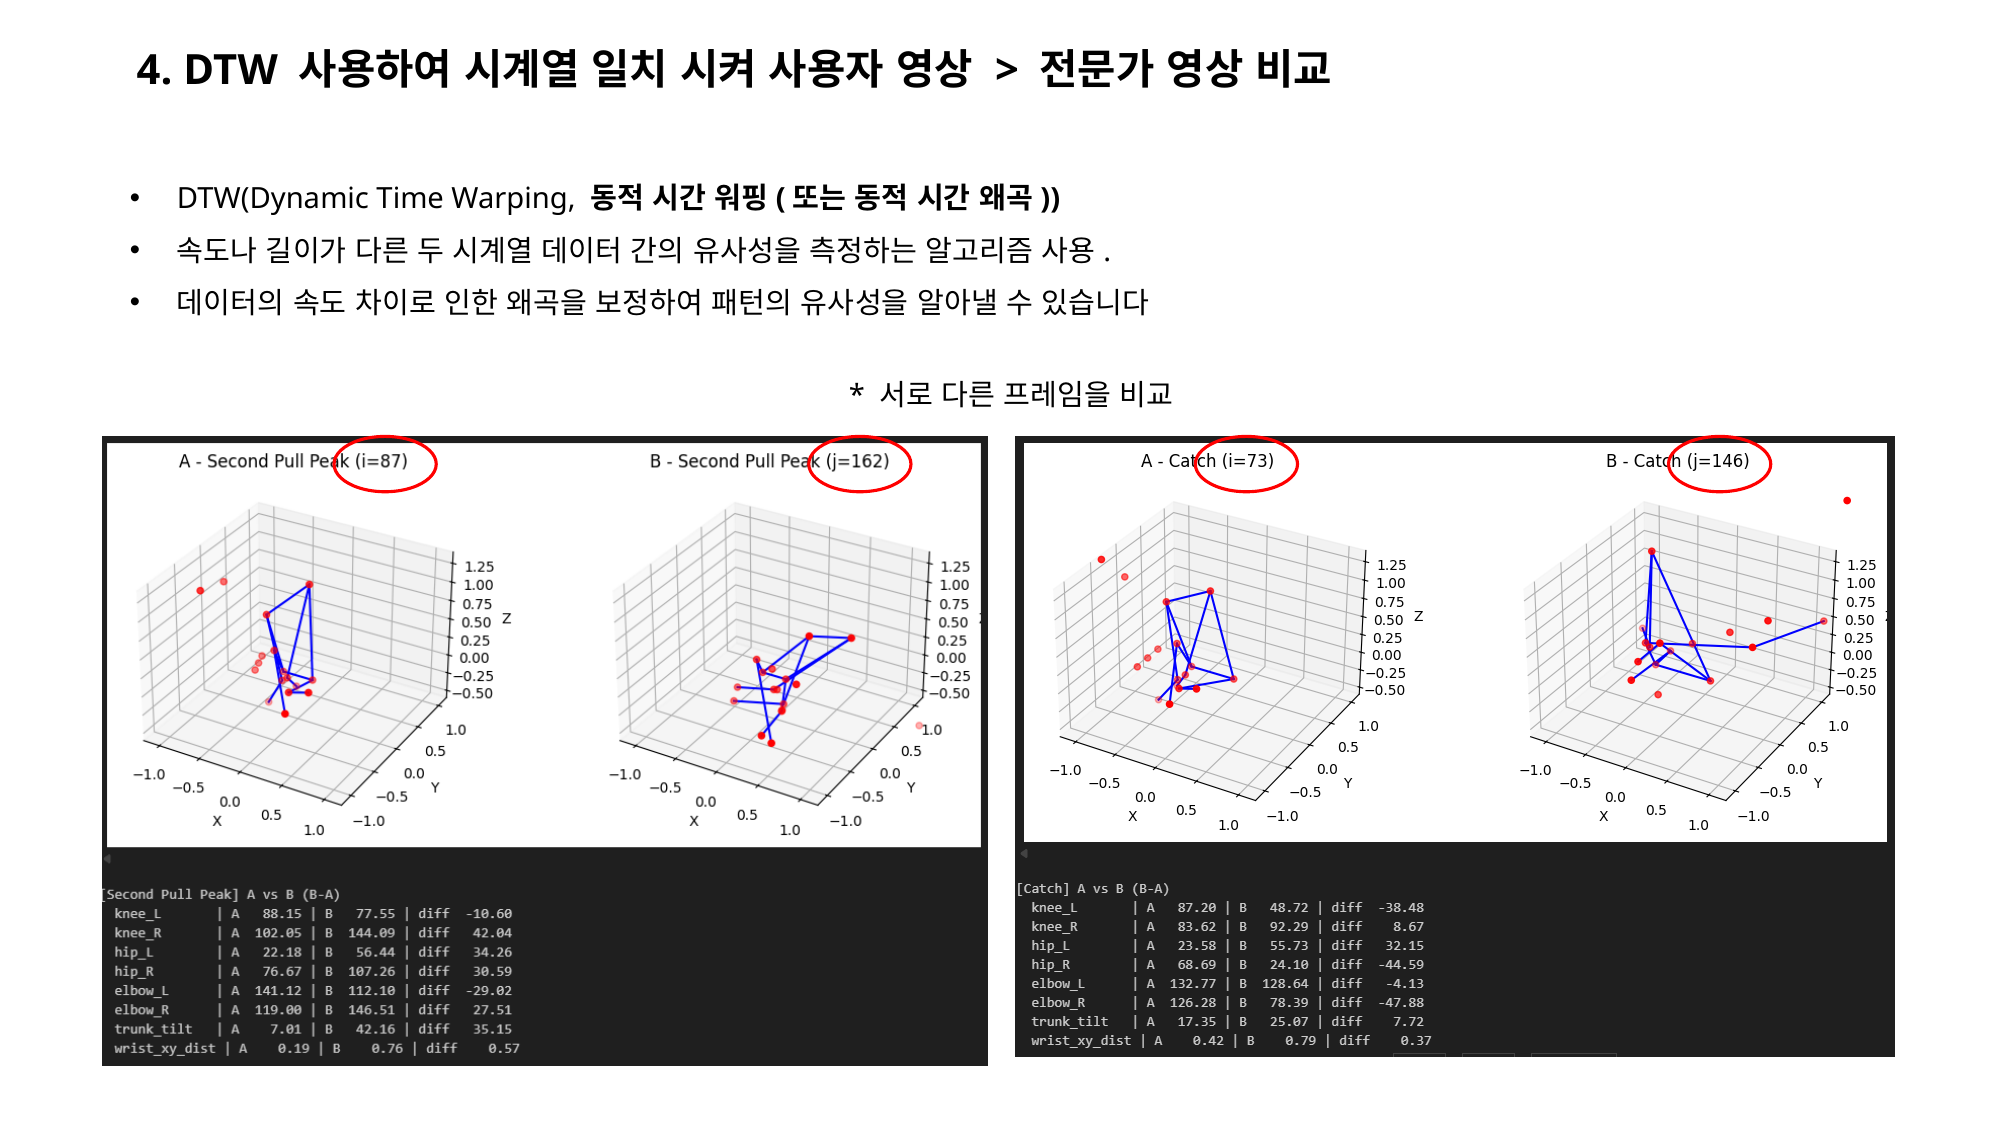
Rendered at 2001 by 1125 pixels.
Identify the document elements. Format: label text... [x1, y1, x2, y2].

picture [1015, 436, 1895, 1058]
text_box * 서로 다른 프레임을 비교 [834, 351, 1409, 419]
text_box DTW(Dynamic Time Warping, 동적 시간 워핑(또는 동적 시간 왜곡)) 속도나 길이가 다른 두 시계열 데이터 간의 유사성을 측정하는 알고리즘 사용. 데이터의 속도 차이로 인한 왜곡을 보정하여 패턴의 유사성을 알아낼 수 있습니다 [115, 154, 1941, 327]
picture [102, 436, 988, 1066]
text_box 4. DTW 사용하여 시계열 일치 시켜 사용자 영상 > 전문가 영상 비교 [121, 35, 1547, 96]
